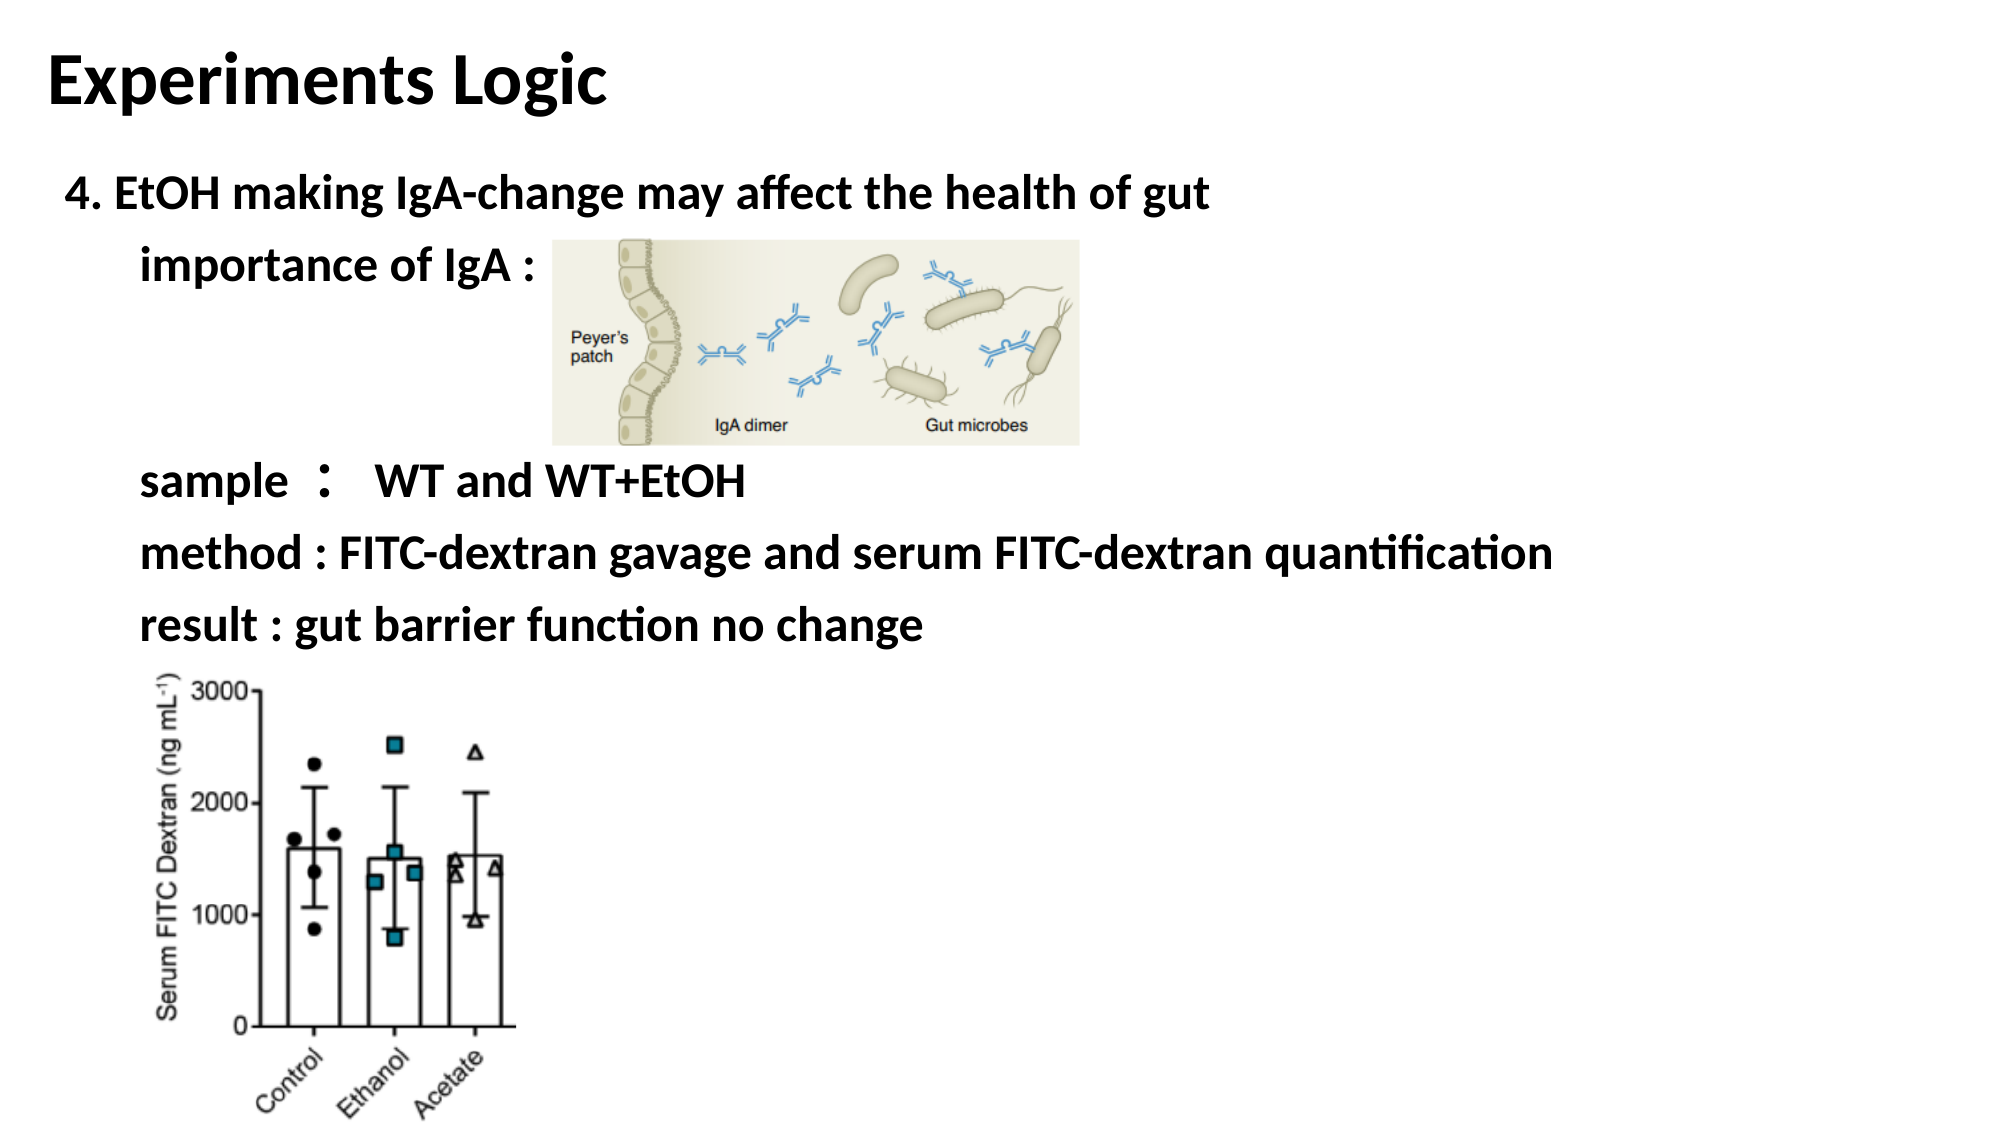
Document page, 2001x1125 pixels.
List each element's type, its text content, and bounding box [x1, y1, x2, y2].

picture [100, 654, 517, 1125]
text_box 4. EtOH making IgA-change may affect the health of gut importance of IgA : sample ：WT and WT+EtOH method : FITC-dextran gavage and serum FITC-dextran quantification result : gut barrier function no change [49, 139, 2000, 1042]
picture [547, 228, 1105, 468]
subtitle Experiments Logic [32, 32, 826, 108]
